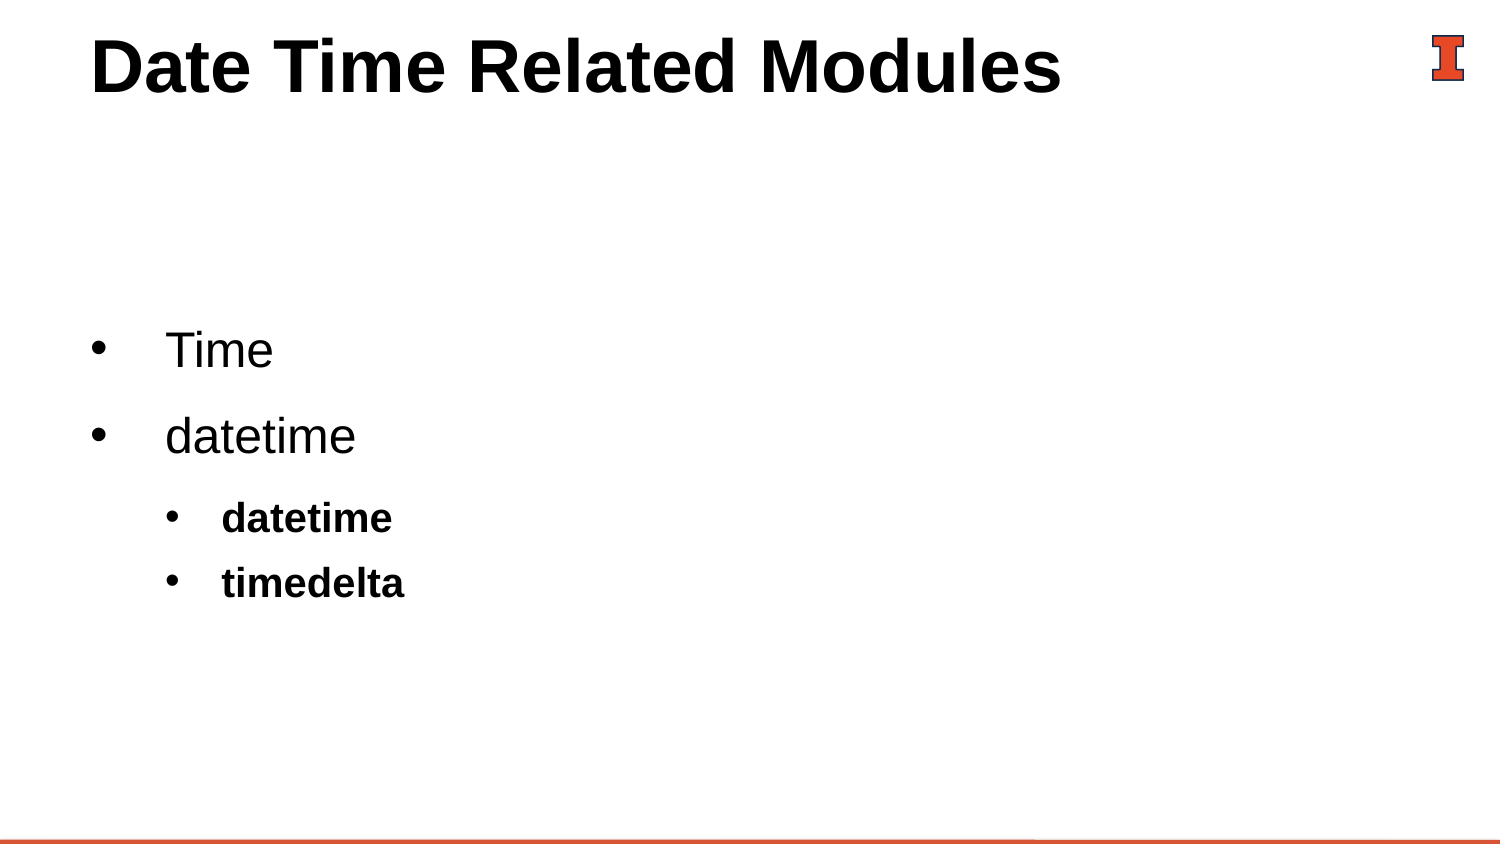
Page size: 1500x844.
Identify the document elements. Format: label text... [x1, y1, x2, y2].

list Time datetime datetime timedelta [75, 128, 1404, 796]
picture [1432, 35, 1464, 81]
title Date Time Related Modules [75, 10, 1404, 128]
